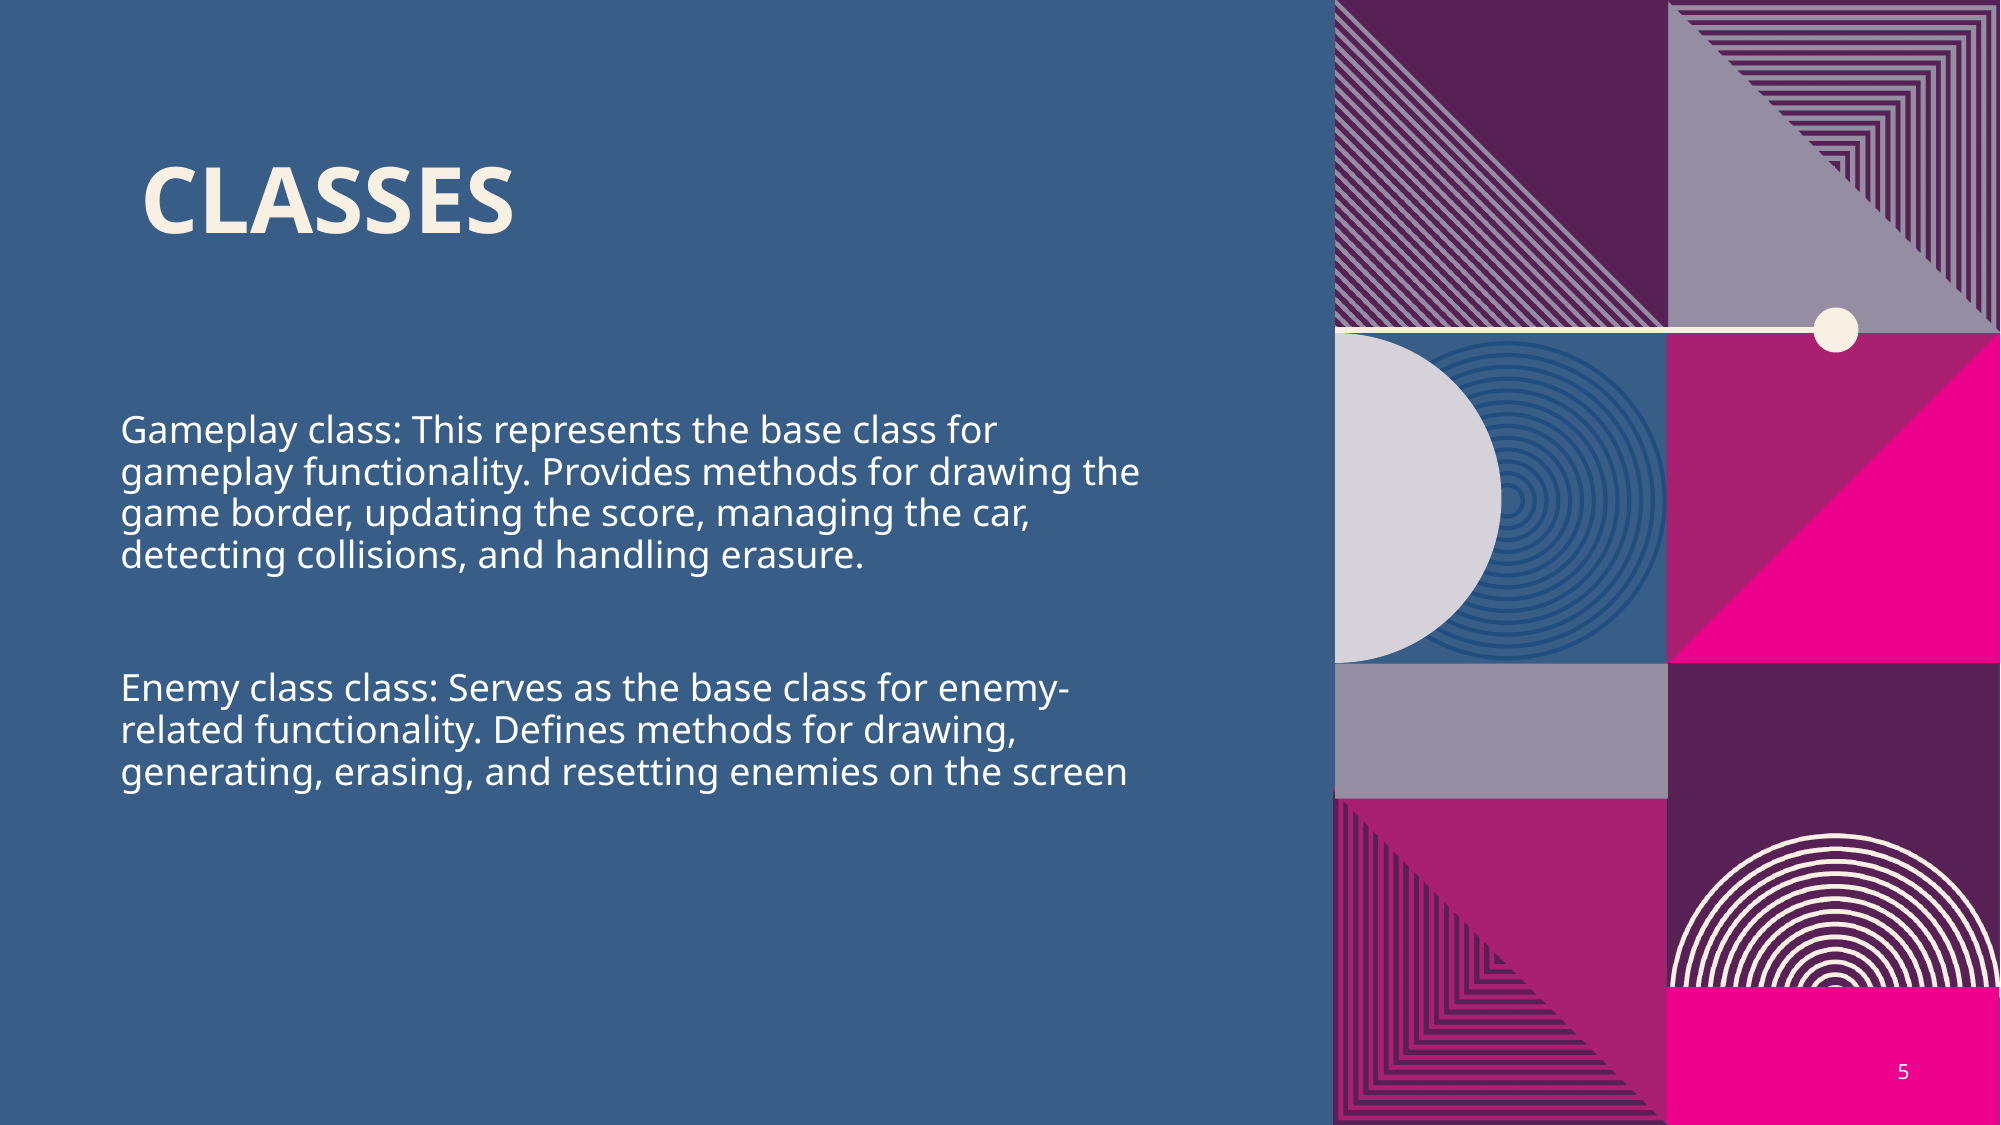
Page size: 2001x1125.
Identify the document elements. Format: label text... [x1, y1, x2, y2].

list Gameplay class: This represents the base class for gameplay functionality. Provides methods for drawing the game border, updating the score, managing the car, detecting collisions, and handling erasure. Enemy class class: Serves as the base class for enemy-related functionality. Defines methods for drawing, generating, erasing, and resetting enemies on the screen [105, 401, 1188, 943]
title Classes [125, 146, 1206, 474]
picture [1333, 791, 1667, 1125]
picture [1335, 0, 2001, 333]
slide_number 5 [1849, 1042, 1925, 1103]
picture [1669, 833, 2001, 998]
